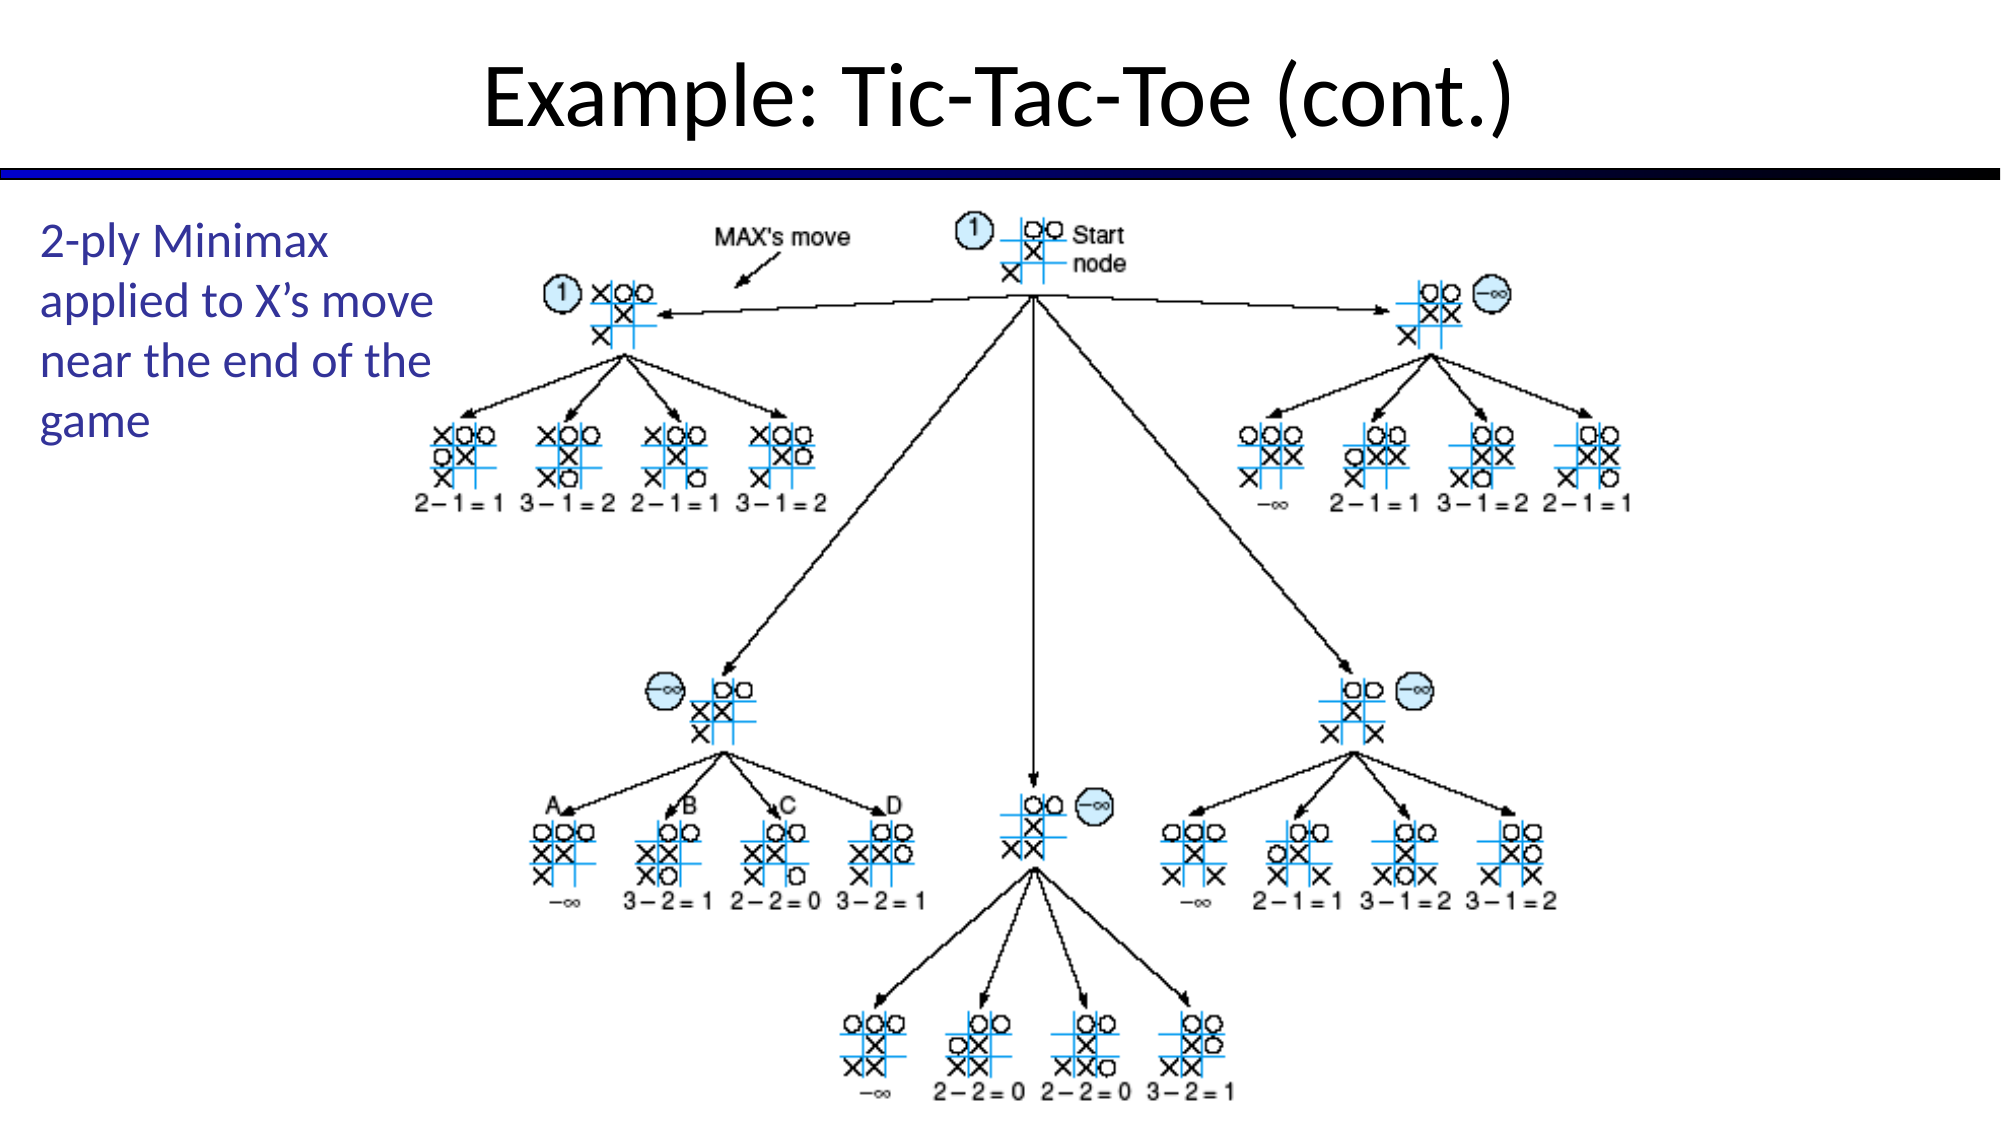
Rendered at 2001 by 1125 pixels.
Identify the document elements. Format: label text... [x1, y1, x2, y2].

title Example: Tic-Tac-Toe (cont.) [0, 0, 2000, 184]
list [399, 184, 1644, 1113]
text_box 2-ply Minimax applied to X’s move near the end of the game [24, 199, 394, 455]
